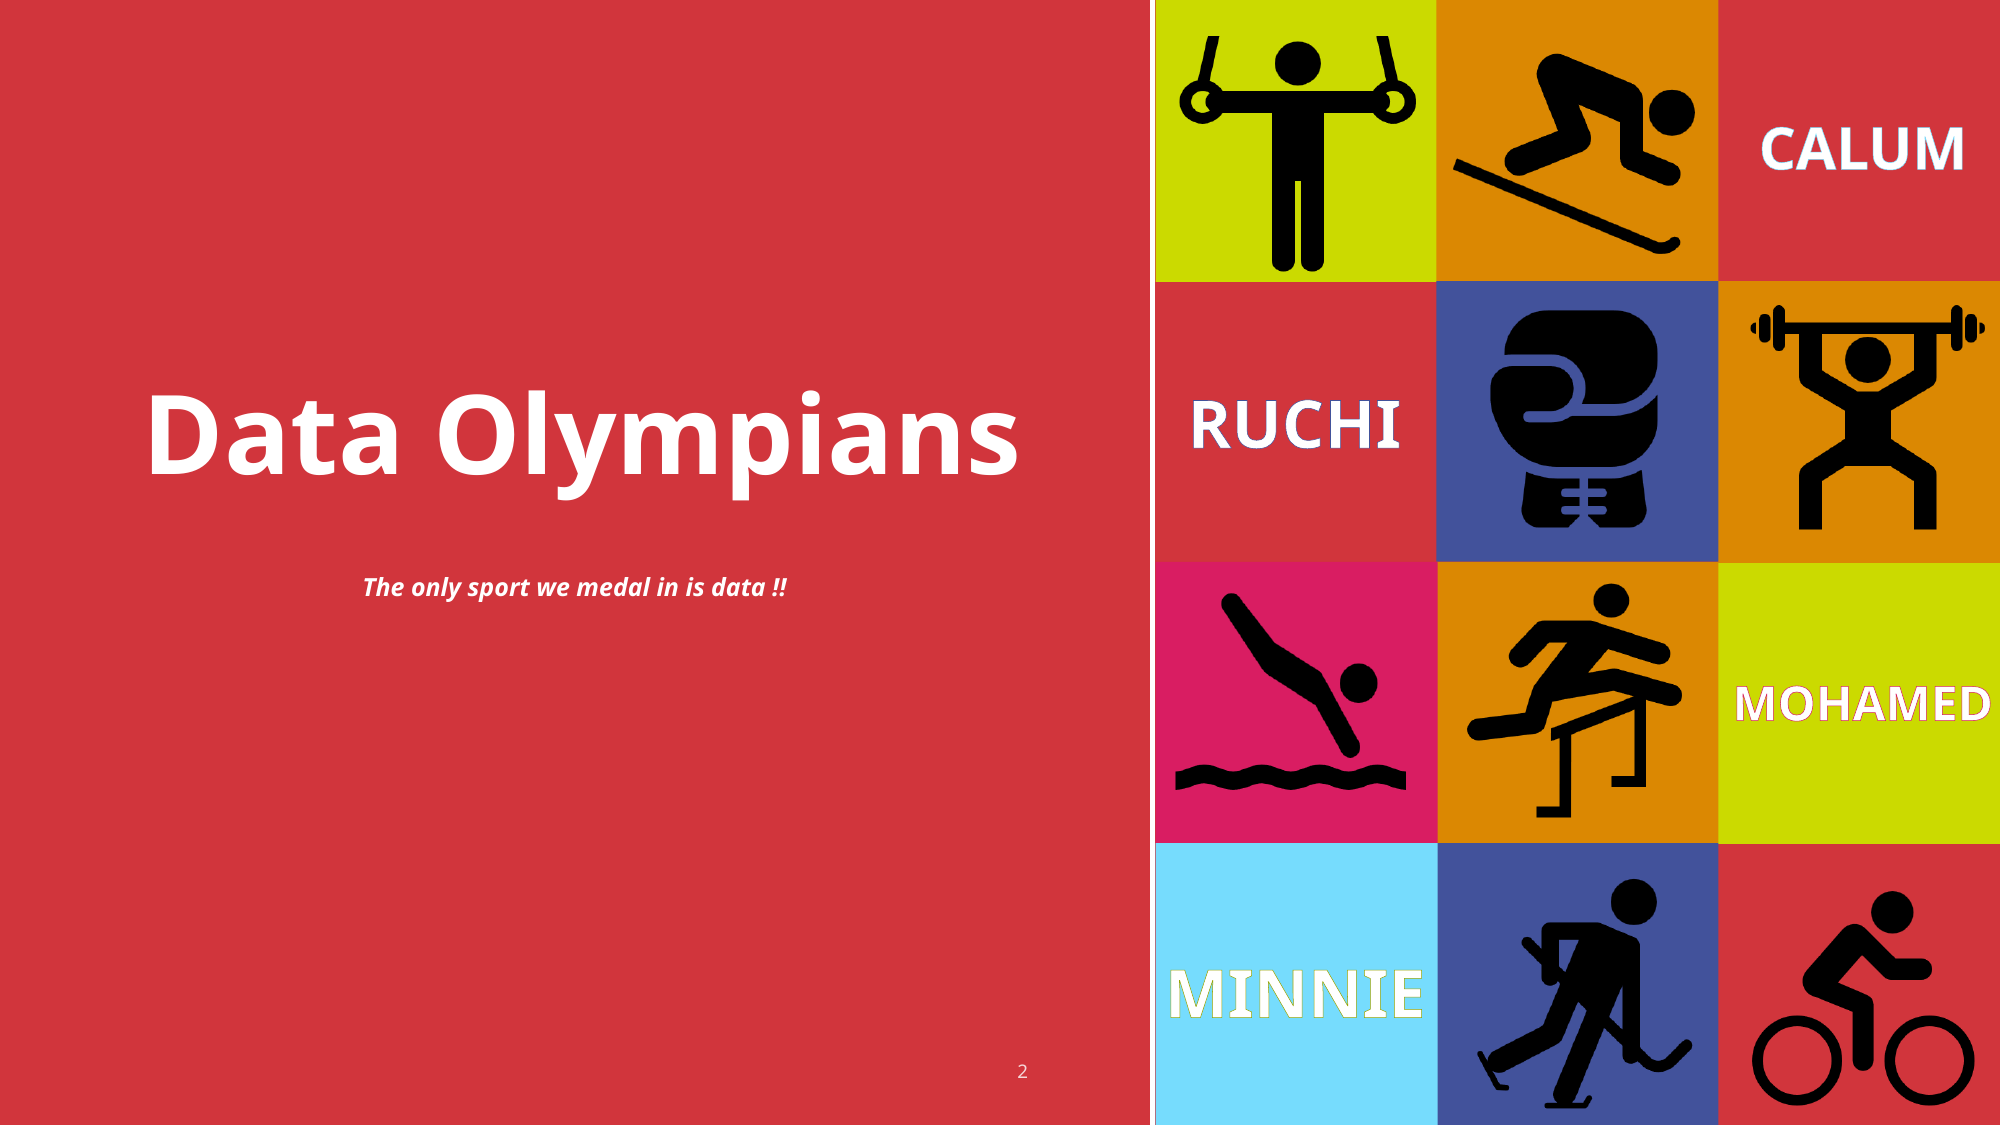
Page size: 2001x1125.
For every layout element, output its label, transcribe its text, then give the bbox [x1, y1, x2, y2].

picture [1152, 546, 1429, 838]
text_box CALUM [1744, 103, 2000, 189]
picture [1159, 15, 1712, 556]
text_box MINNIE [1155, 943, 1446, 1039]
picture [1736, 871, 1990, 1125]
text_box RUCHI [1160, 374, 1429, 469]
picture [1446, 855, 1723, 1125]
text_box MOHAMED [1715, 665, 2000, 738]
list The only sport we medal in is data !! [129, 548, 1036, 609]
slide_number 2 [910, 1042, 1043, 1103]
picture [1729, 279, 2000, 555]
picture [1438, 567, 1715, 831]
title Data Olympians [136, 312, 1043, 558]
